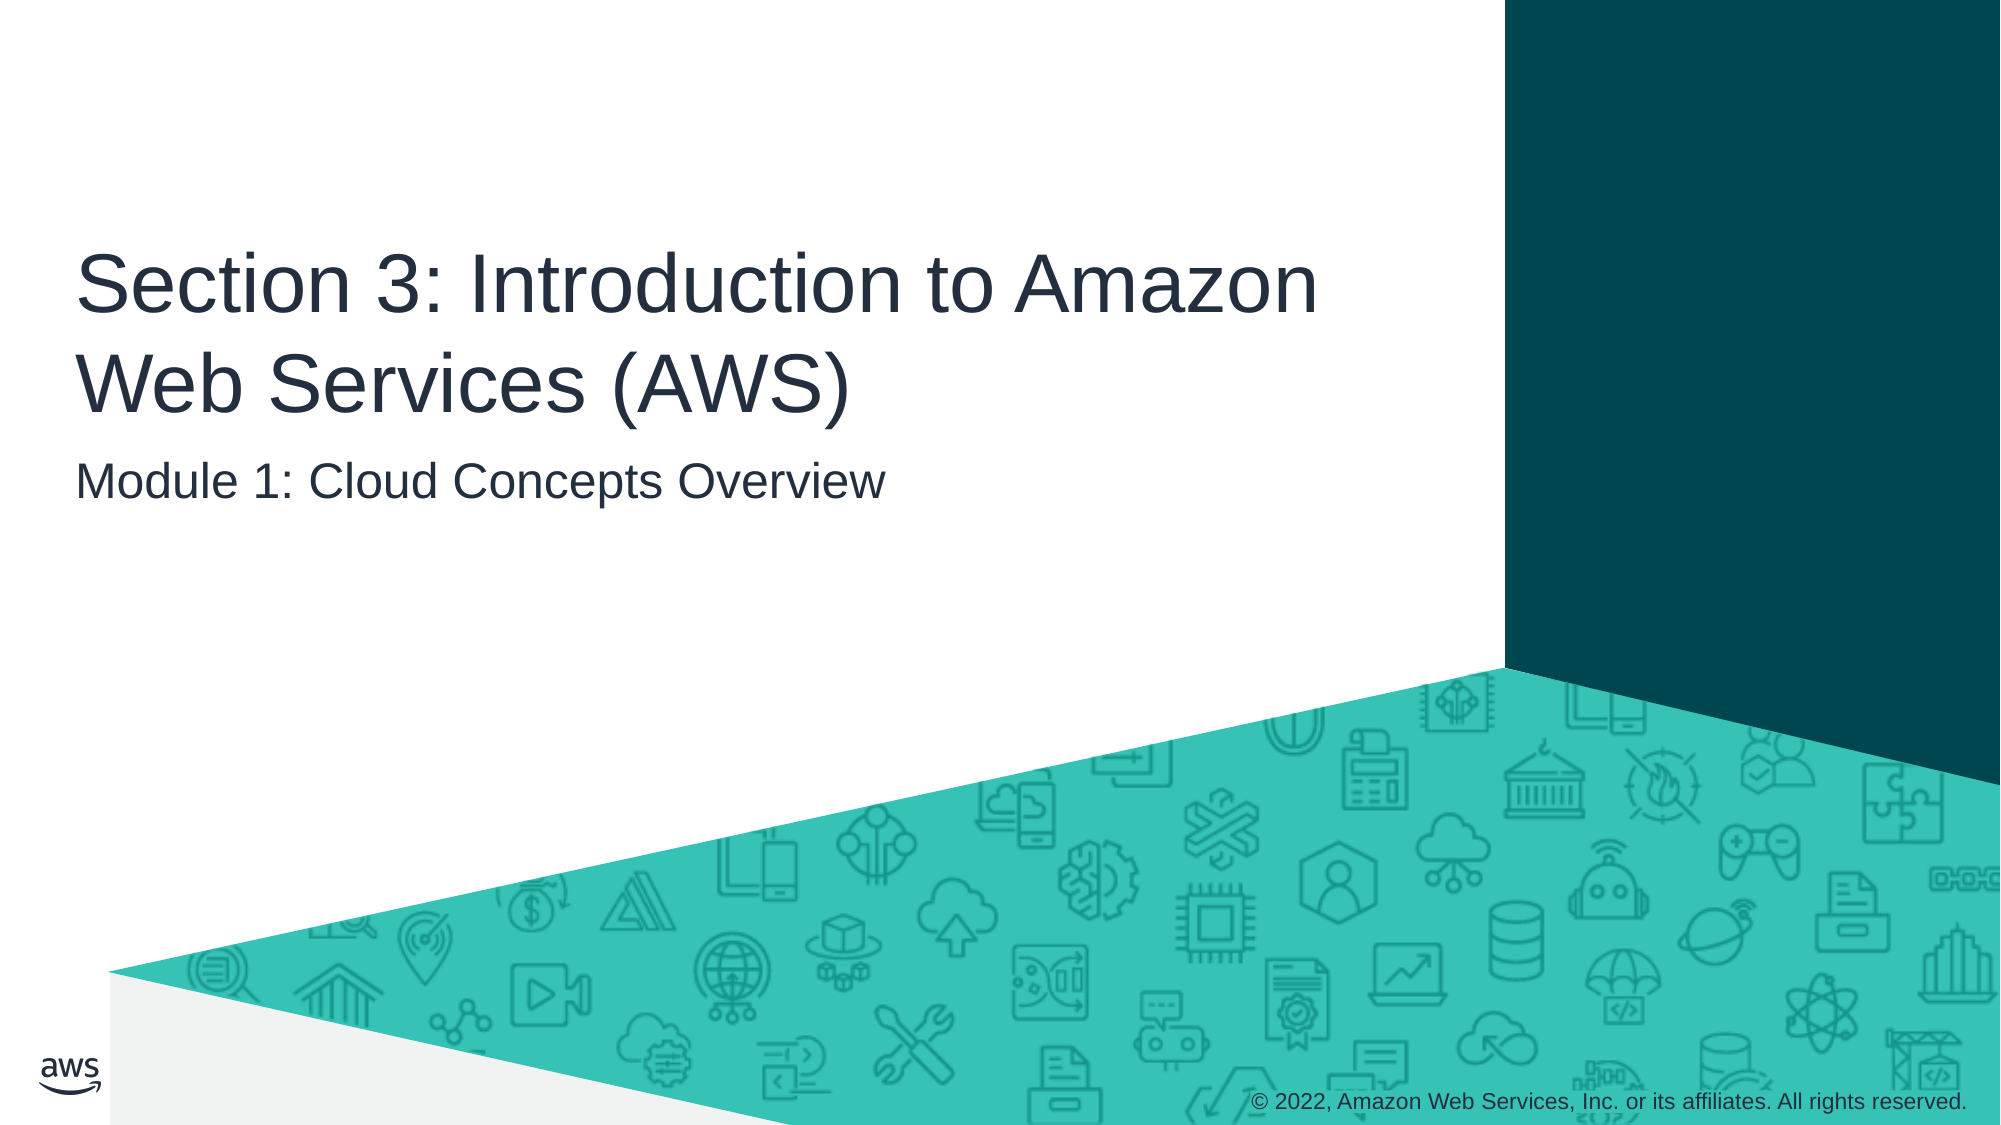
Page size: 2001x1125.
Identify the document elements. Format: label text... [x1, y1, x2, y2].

subtitle Module 1: Cloud Concepts Overview [60, 440, 1499, 786]
picture [39, 1058, 101, 1095]
picture [166, 658, 2000, 1125]
title Section 3: Introduction to Amazon Web Services (AWS) [60, 60, 1499, 437]
